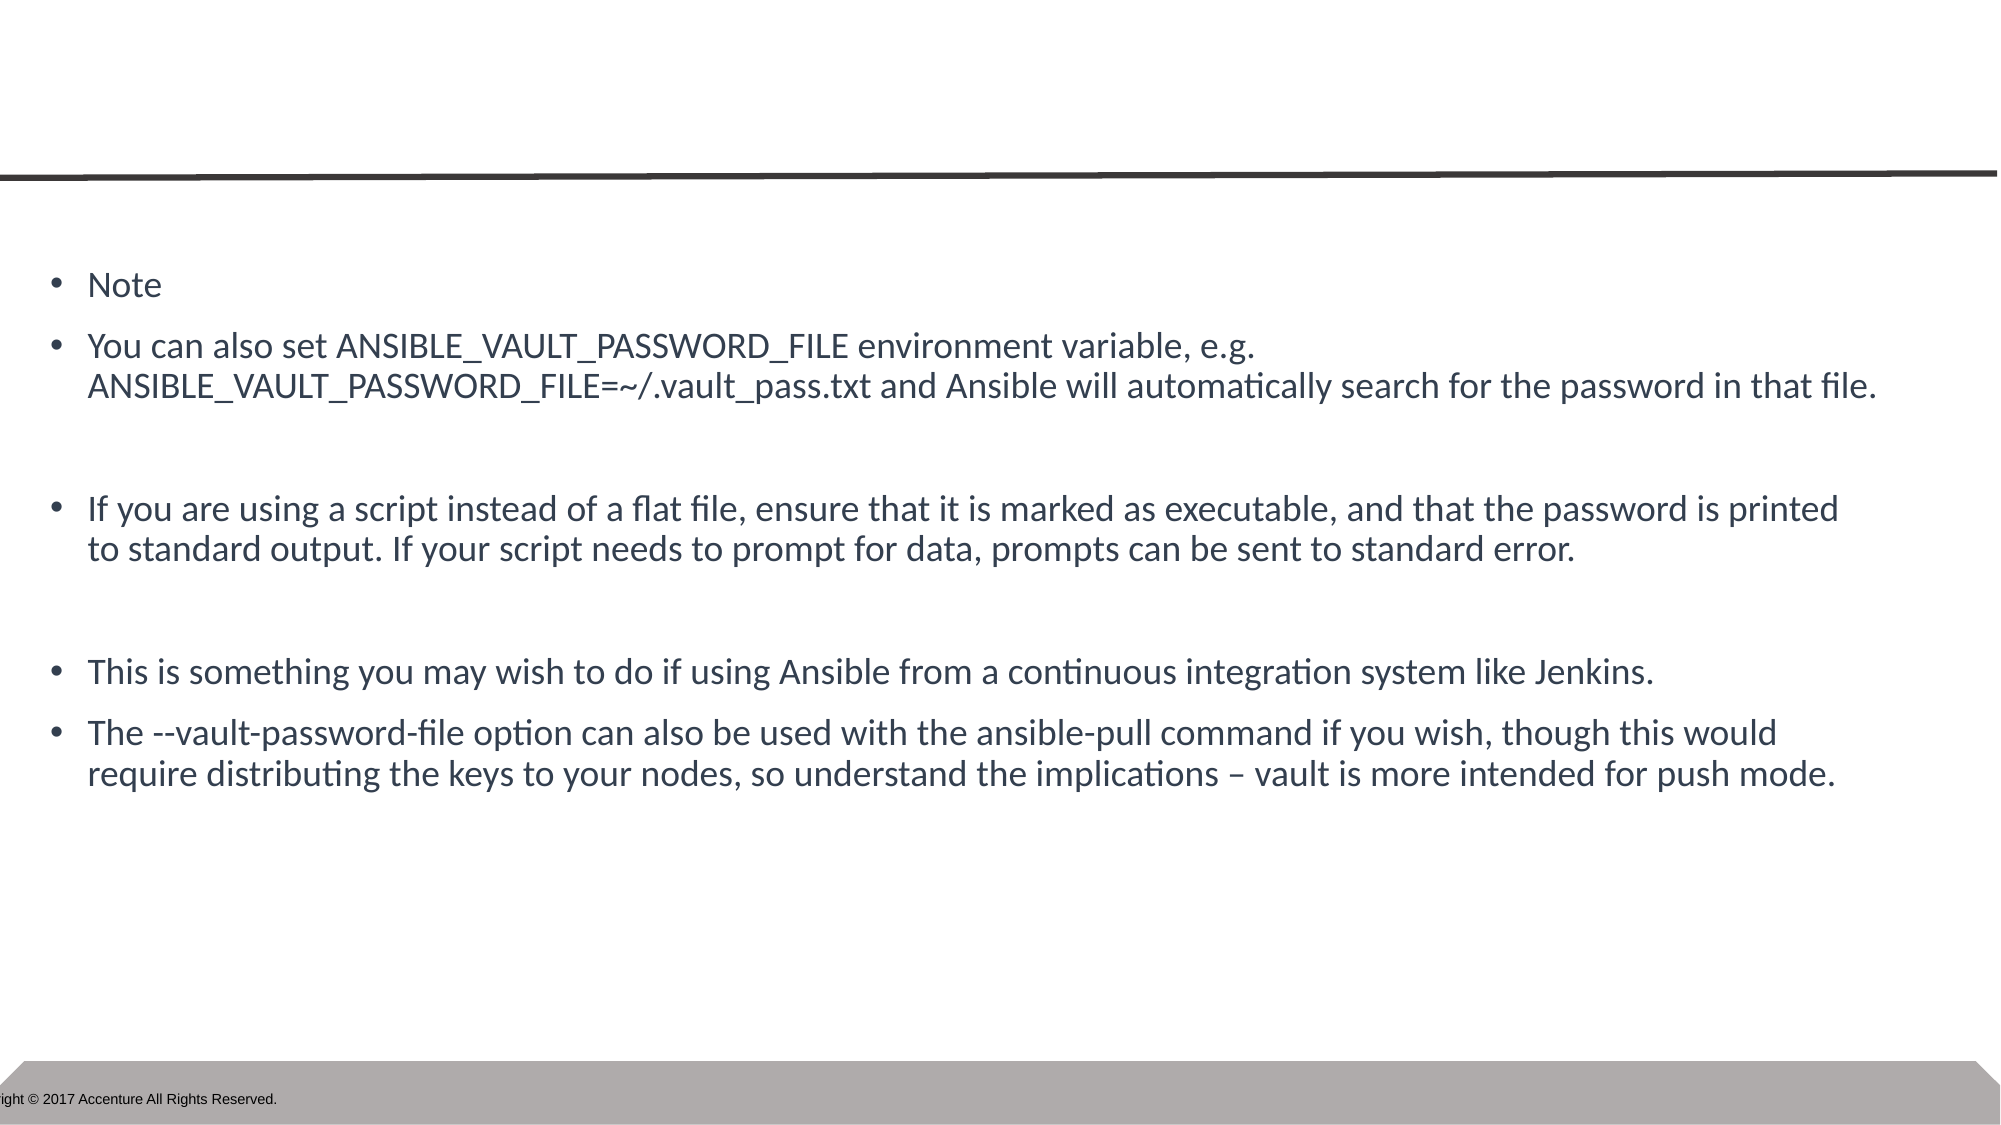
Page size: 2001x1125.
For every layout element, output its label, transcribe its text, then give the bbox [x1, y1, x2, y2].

list Note You can also set ANSIBLE_VAULT_PASSWORD_FILE environment variable, e.g. ANSIBLE_VAULT_PASSWORD_FILE=~/.vault_pass.txt and Ansible will automatically search for the password in that file. If you are using a script instead of a flat file, ensure that it is marked as executable, and that the password is printed to standard output. If your script needs to prompt for data, prompts can be sent to standard error. This is something you may wish to do if using Ansible from a continuous integration system like Jenkins. The --vault-password-file option can also be used with the ansible-pull command if you wish, though this would require distributing the keys to your nodes, so understand the implications – vault is more intended for push mode. [35, 257, 1895, 1042]
